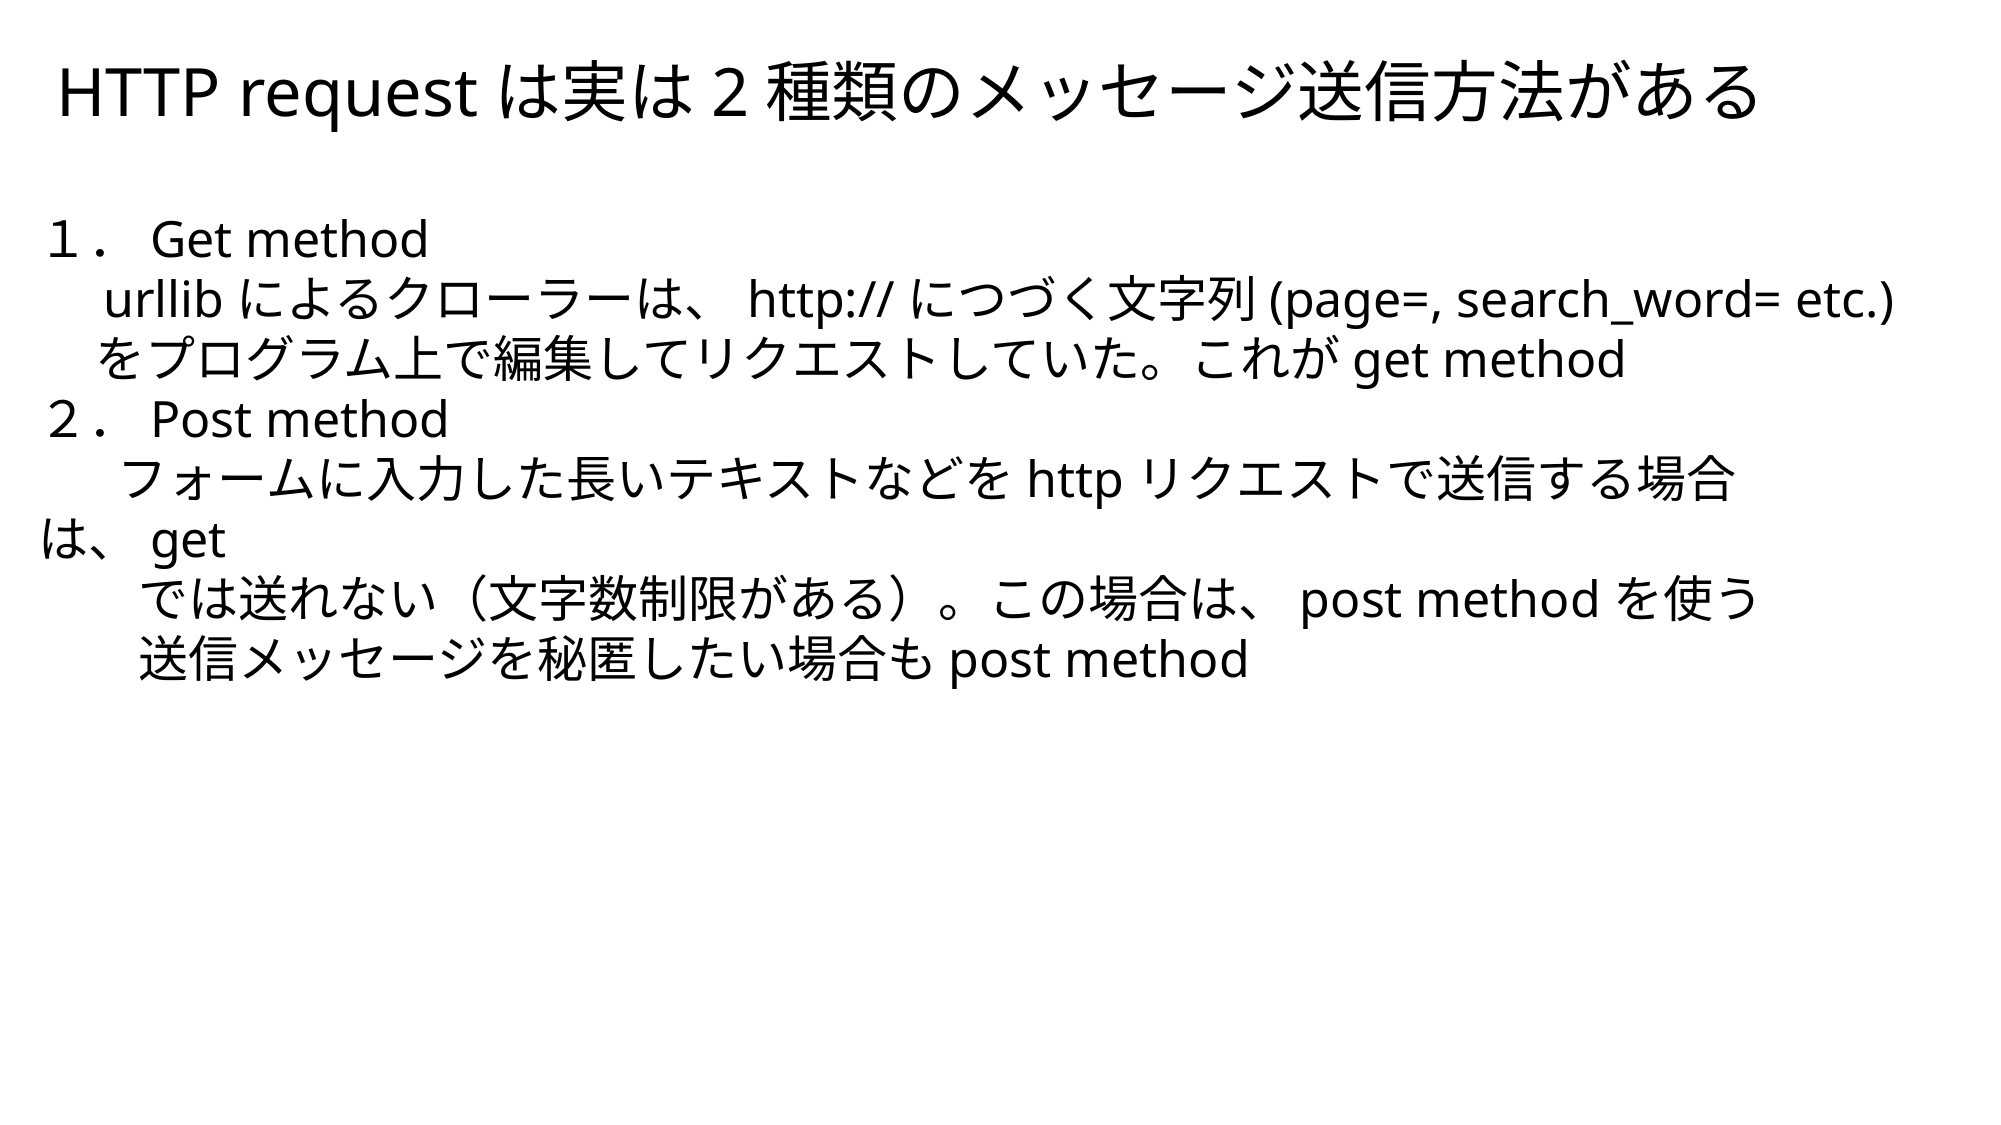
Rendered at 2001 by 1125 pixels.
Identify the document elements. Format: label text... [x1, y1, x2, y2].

text_box HTTP requestは実は2種類のメッセージ送信方法がある [41, 42, 1780, 137]
text_box １．Get method urllibによるクローラーは、http://につづく文字列(page=, search_word= etc.) をプログラム上で編集してリクエストしていた。これがget method ２．Post method フォームに入力した長いテキストなどをhttpリクエストで送信する場合は、get では送れない（文字数制限がある）。この場合は、post methodを使う 送信メッセージを秘匿したい場合もpost method [23, 200, 1977, 696]
